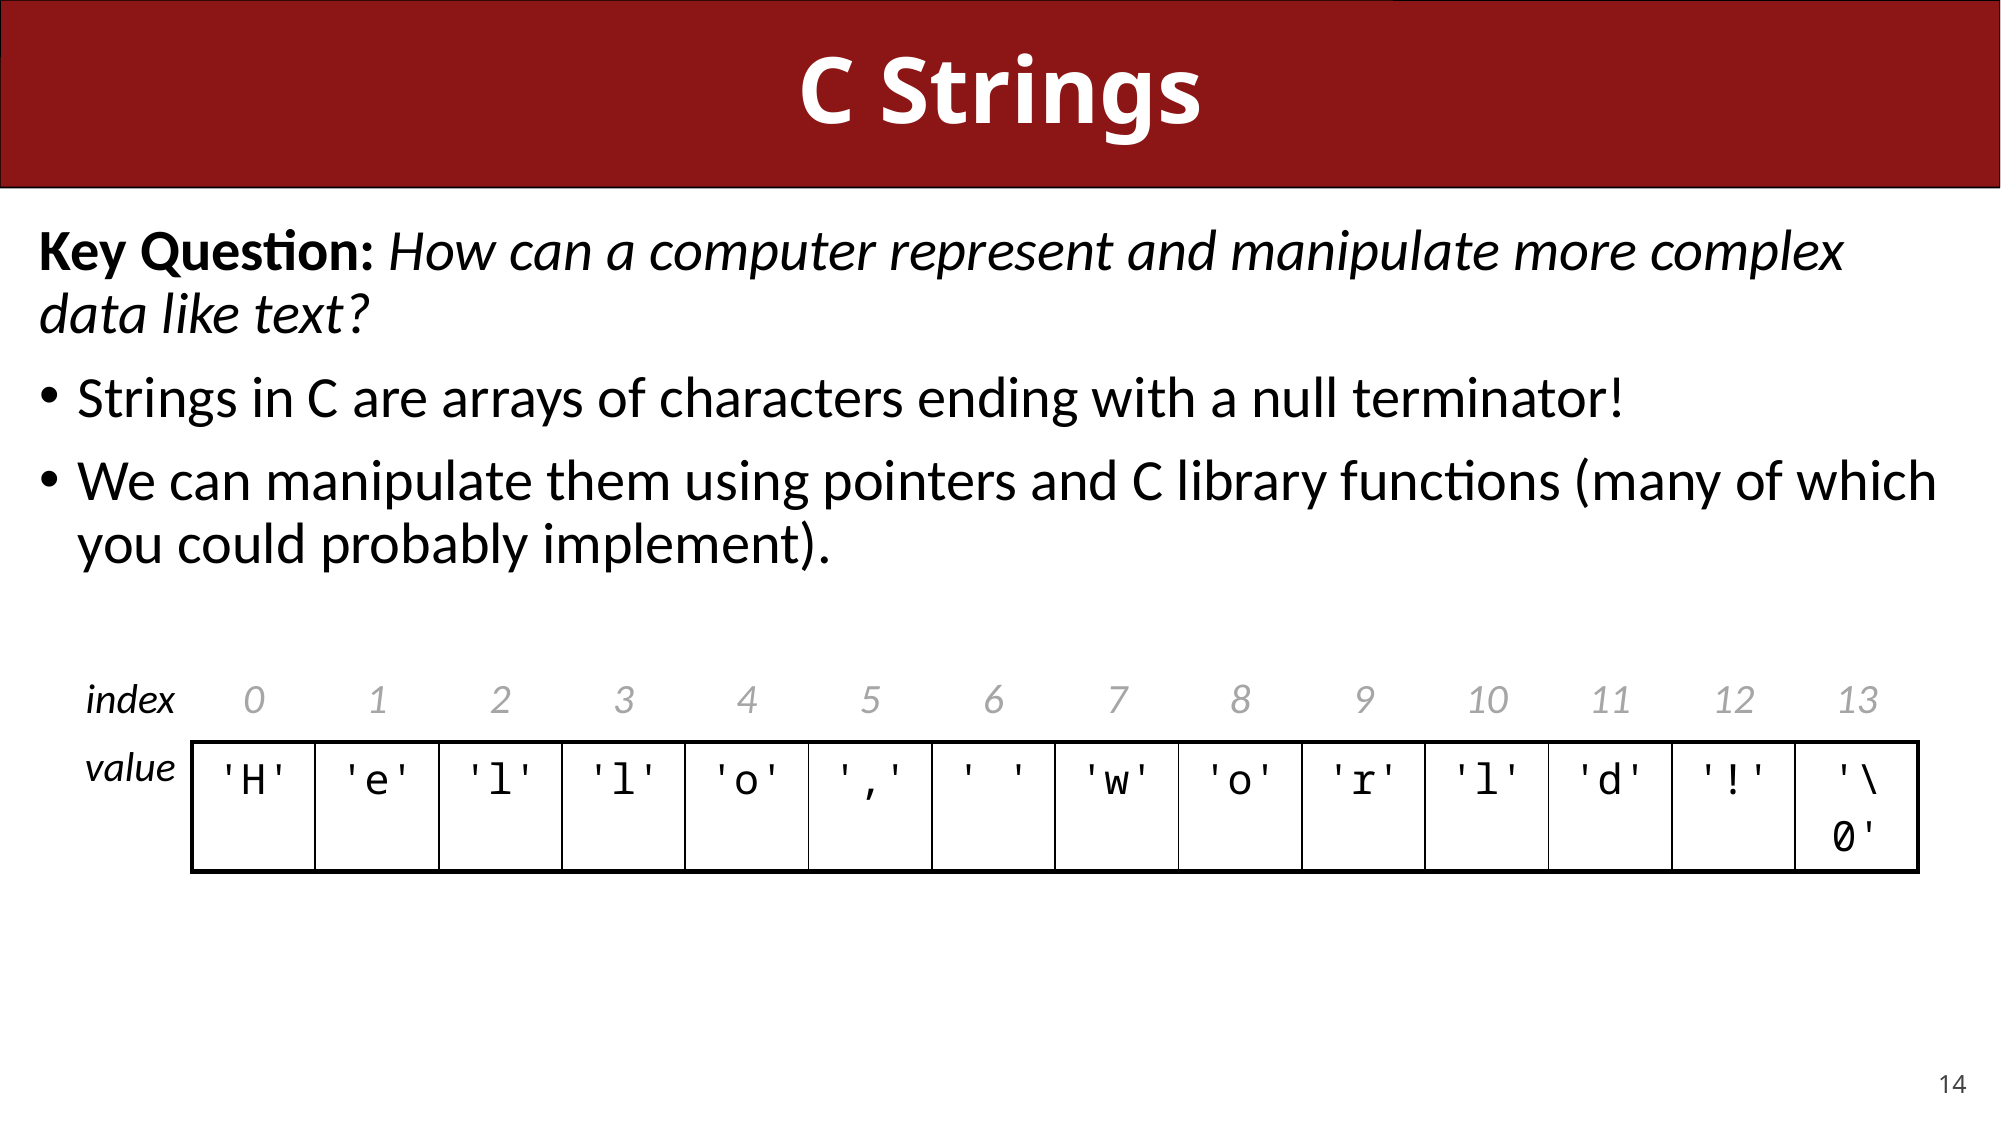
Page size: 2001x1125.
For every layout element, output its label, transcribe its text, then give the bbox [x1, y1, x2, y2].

table_cell 'o' [686, 744, 808, 869]
table_header 10 [1425, 675, 1548, 740]
table_header index [69, 675, 192, 742]
table_header 2 [439, 675, 562, 740]
table_cell 'e' [316, 744, 438, 869]
table_header 13 [1795, 675, 1918, 740]
table_header 4 [685, 675, 809, 740]
table_header 12 [1672, 675, 1795, 740]
table_cell value [69, 742, 190, 871]
title C Strings [75, 0, 1925, 188]
table_cell 'l' [563, 744, 684, 869]
table_cell 'l' [1426, 744, 1548, 869]
table_header 3 [562, 675, 685, 740]
table_header 0 [192, 675, 315, 740]
table_header 9 [1302, 675, 1425, 740]
list Key Question: How can a computer represent and manipulate more complex data like text? Strings in C are arrays of characters ending with a null terminator! We can manipulate them using pointers and C library functions (many of which you could probably implement). [24, 212, 1963, 1063]
table_header 1 [315, 675, 439, 740]
table_cell '\0' [1796, 744, 1916, 869]
table_cell 'l' [440, 744, 561, 869]
table_header 5 [809, 675, 932, 740]
table_cell 'r' [1303, 744, 1424, 869]
table_cell 'd' [1549, 744, 1671, 869]
table_cell 'w' [1056, 744, 1178, 869]
table_cell ' ' [933, 744, 1054, 869]
table_cell ',' [809, 744, 931, 869]
table_header 11 [1548, 675, 1672, 740]
table_header 7 [1055, 675, 1179, 740]
table_cell 'o' [1179, 744, 1301, 869]
table_header 6 [932, 675, 1055, 740]
table_cell 'H' [194, 744, 314, 869]
table_cell '!' [1673, 744, 1794, 869]
table_header 8 [1179, 675, 1302, 740]
